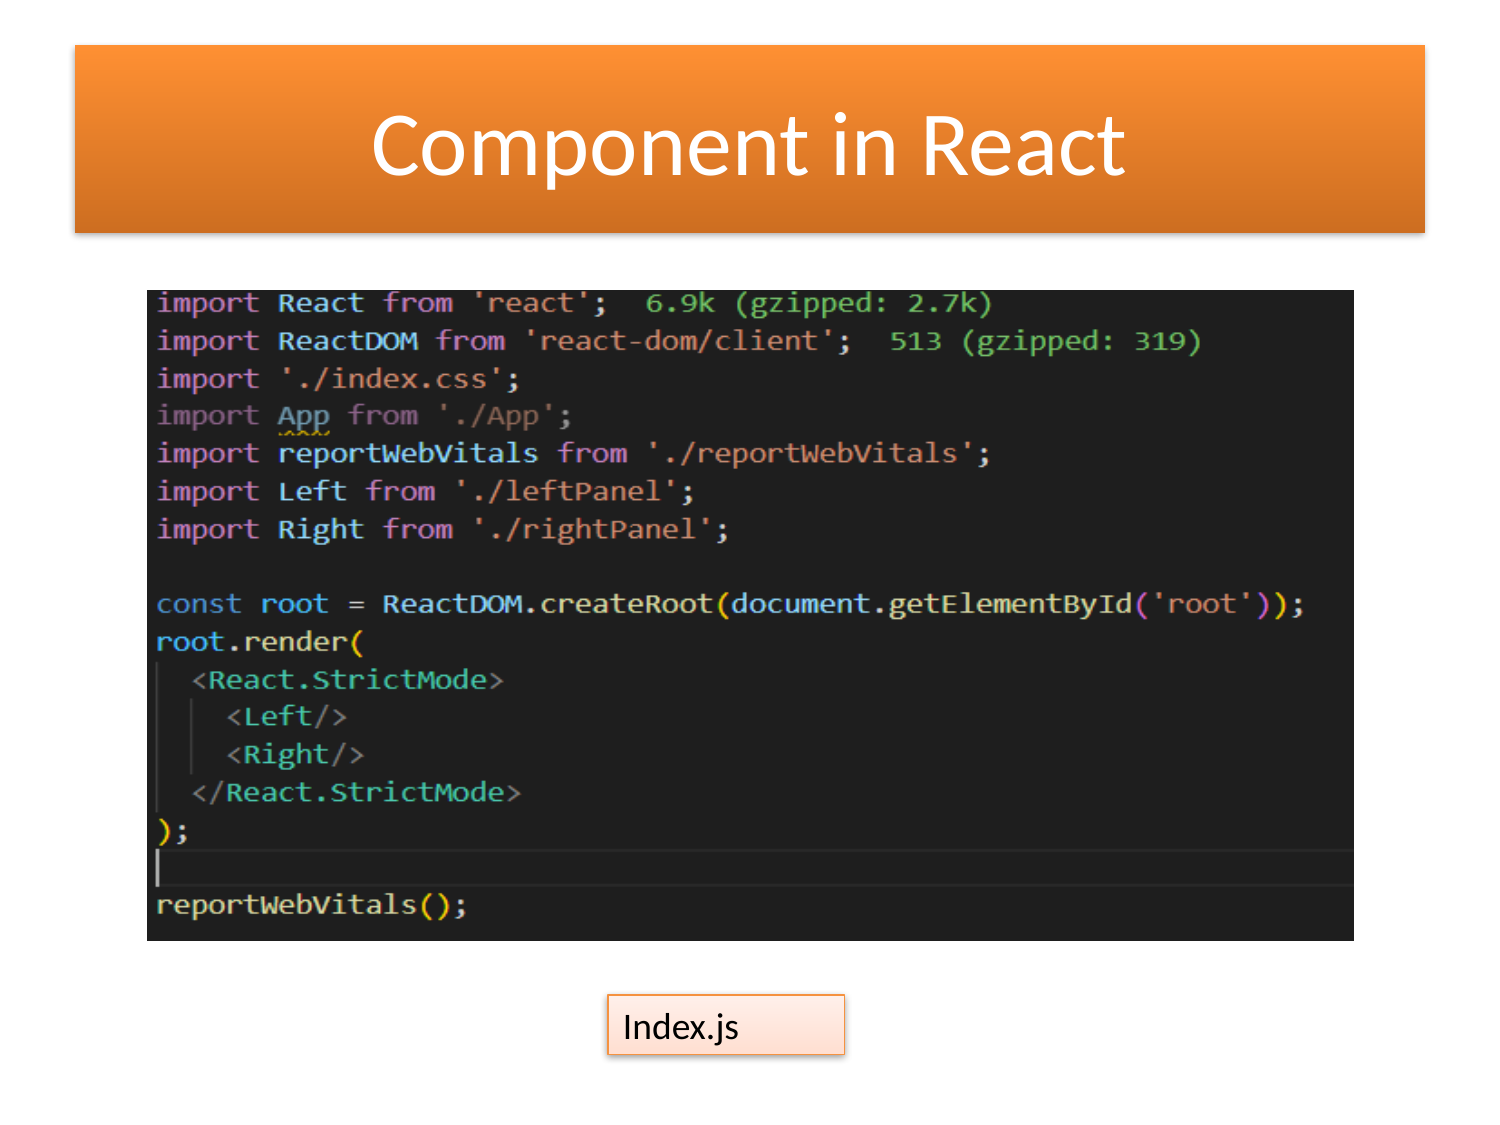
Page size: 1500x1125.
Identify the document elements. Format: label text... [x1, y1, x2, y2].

title Component in React [75, 45, 1425, 233]
picture [147, 290, 1354, 941]
text_box Index.js [607, 994, 845, 1055]
